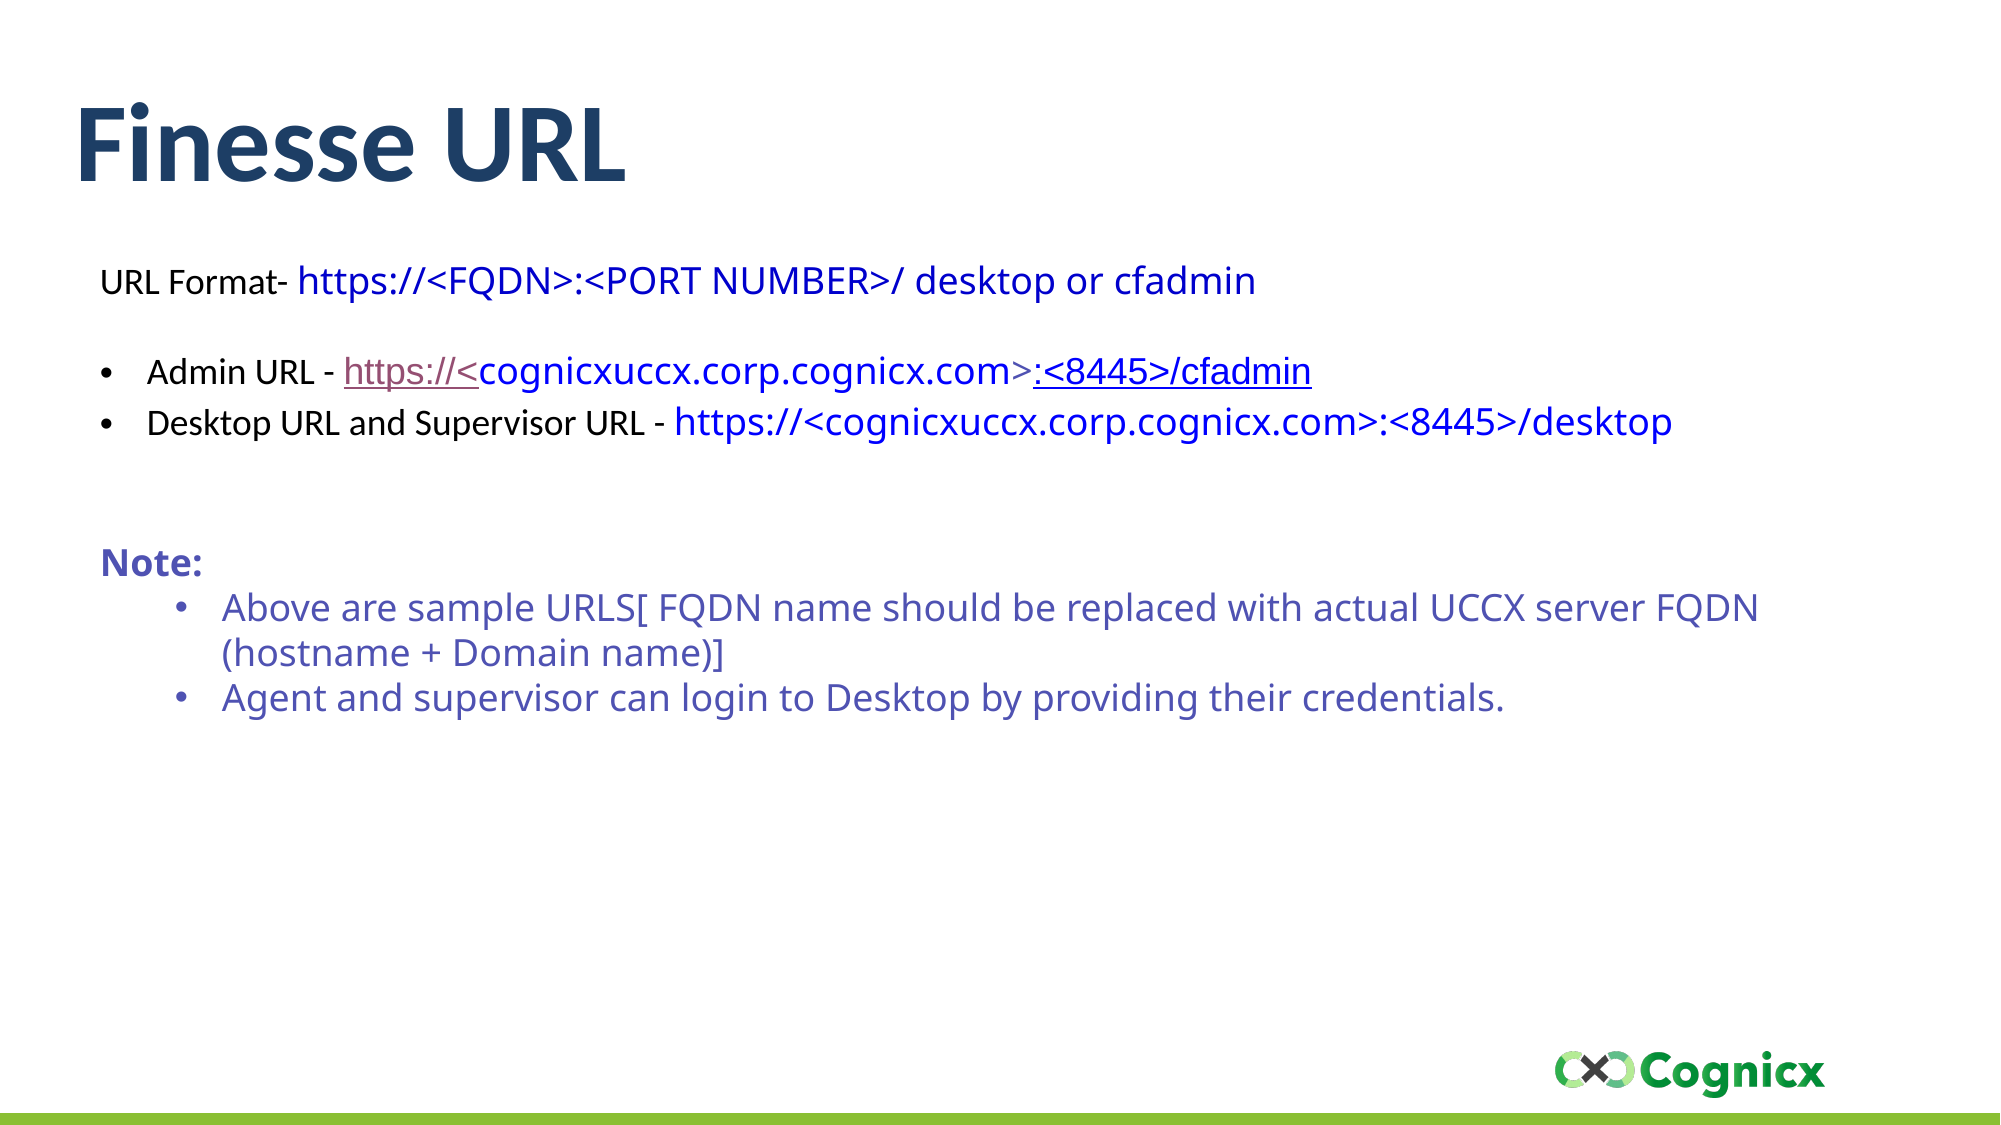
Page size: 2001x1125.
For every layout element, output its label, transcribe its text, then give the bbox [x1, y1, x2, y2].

title Finesse URL [75, 69, 1925, 615]
list URL Format- https://<FQDN>:<PORT NUMBER>/ desktop or cfadmin Admin URL - https://<cognicxuccx.corp.cognicx.com>:<8445>/cfadmin Desktop URL and Supervisor URL - https://<cognicxuccx.corp.cognicx.com>:<8445>/desktop Note: Above are sample URLS[ FQDN name should be replaced with actual UCCX server FQDN (hostname + Domain name)] Agent and supervisor can login to Desktop by providing their credentials. [99, 257, 1900, 712]
picture [1555, 1051, 1825, 1098]
